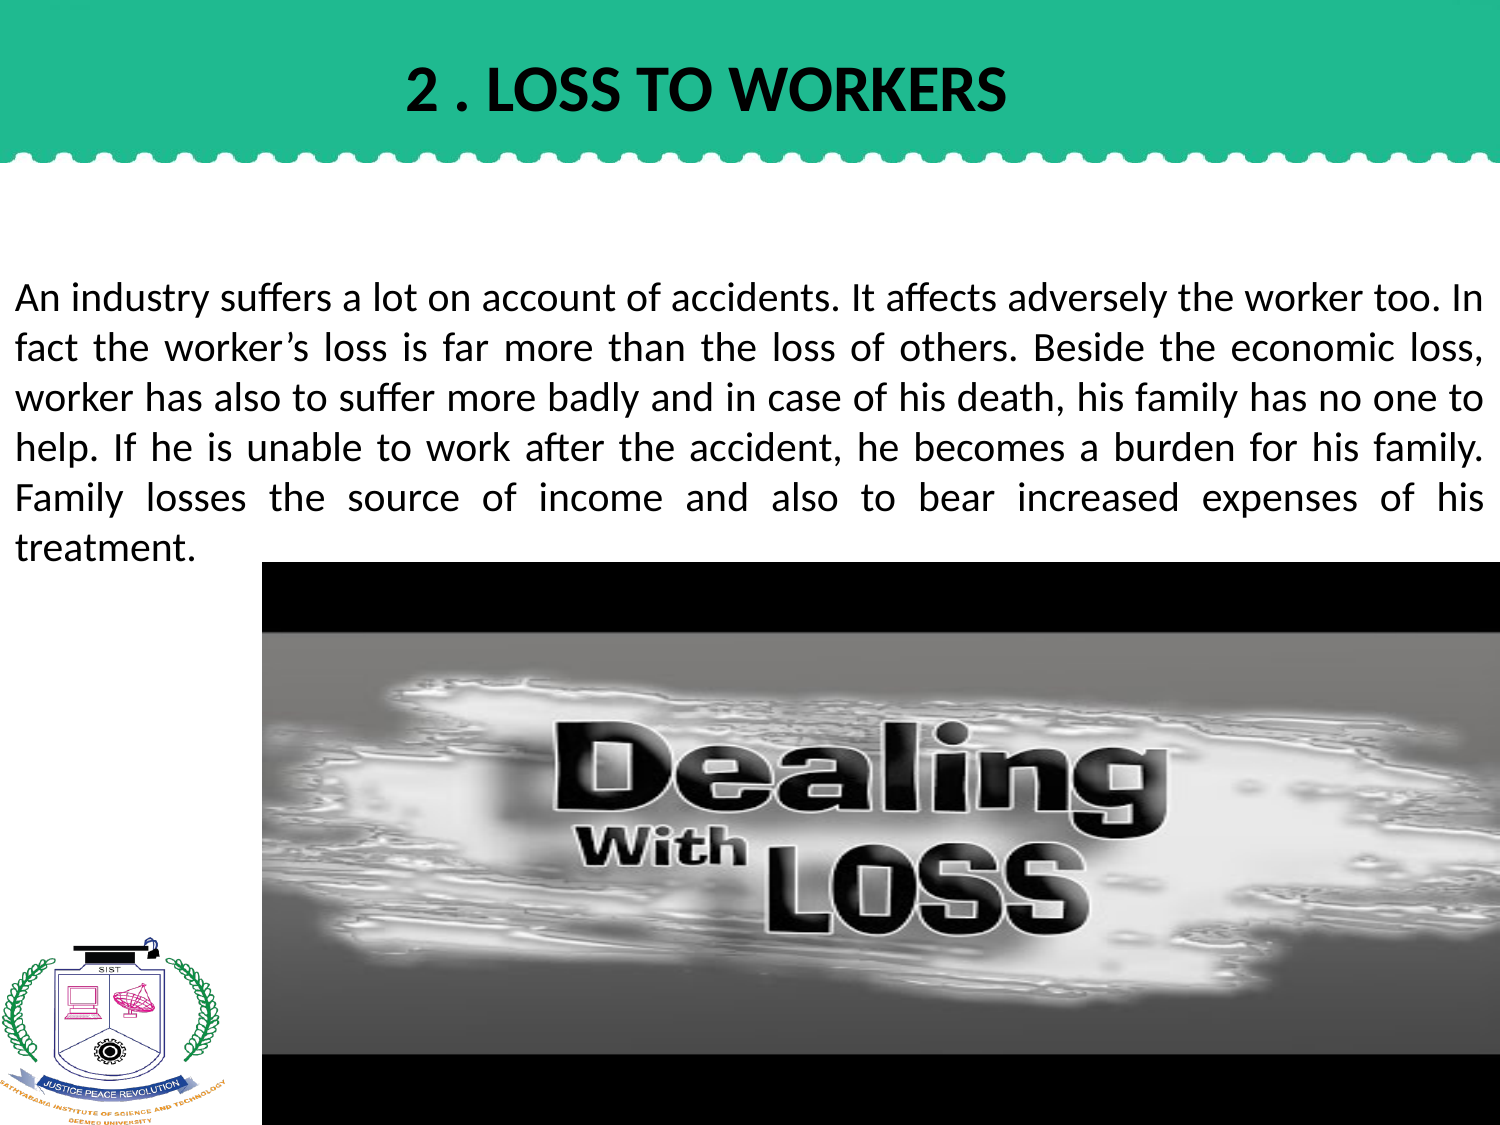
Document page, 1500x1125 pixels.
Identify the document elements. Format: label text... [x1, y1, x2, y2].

text_box An industry suffers a lot on account of accidents. It affects adversely the worker too. In fact the worker’s loss is far more than the loss of others. Beside the economic loss, worker has also to suffer more badly and in case of his death, his family has no one to help. If he is unable to work after the accident, he becomes a burden for his family. Family losses the source of income and also to bear increased expenses of his treatment. [0, 262, 1500, 578]
picture [262, 562, 1500, 1125]
picture [0, 0, 1500, 163]
picture [0, 937, 225, 1125]
